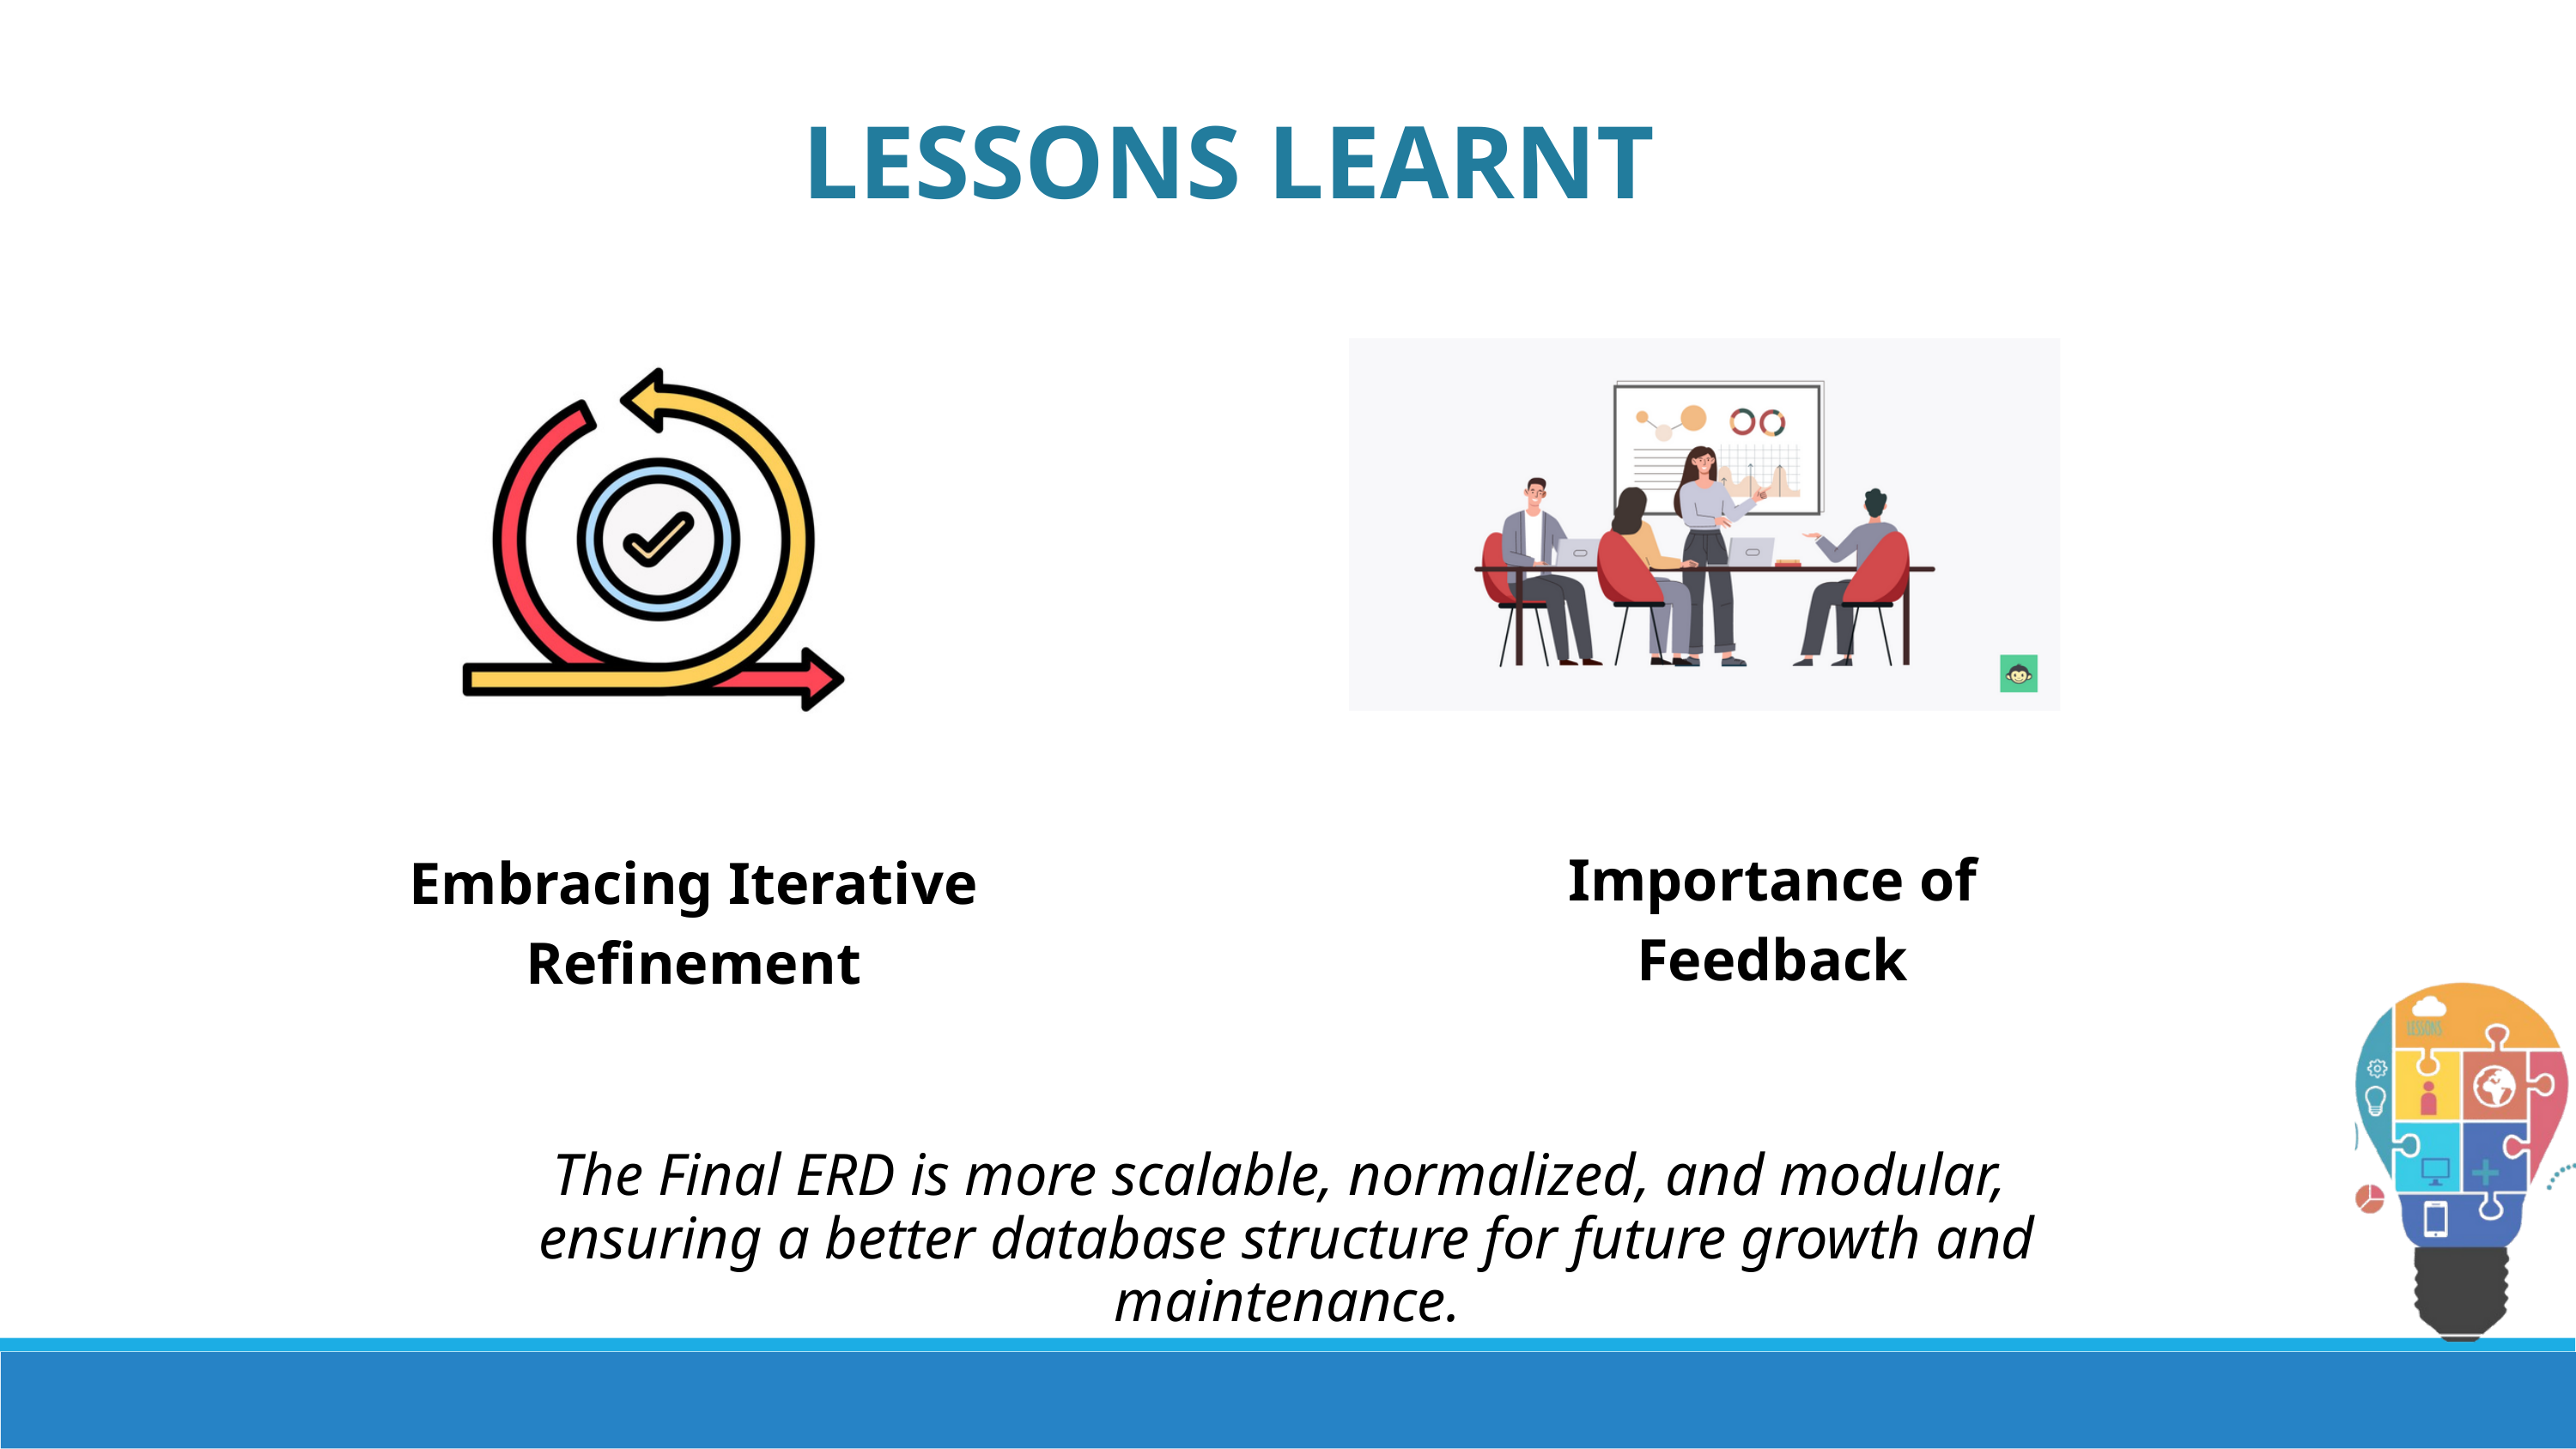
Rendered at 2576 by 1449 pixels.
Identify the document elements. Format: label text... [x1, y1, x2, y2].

text_box [421, 320, 904, 742]
text_box Importance of Feedback [1485, 832, 2061, 993]
text_box LESSONS LEARNT [0, 91, 2470, 219]
text_box Embracing Iterative Refinement [313, 835, 1074, 1076]
text_box [1349, 338, 2061, 711]
text_box [2354, 935, 2576, 1407]
text_box The Final ERD is more scalable, normalized, and modular, ensuring a better database structure for future growth and maintenance. [441, 1143, 2135, 1334]
